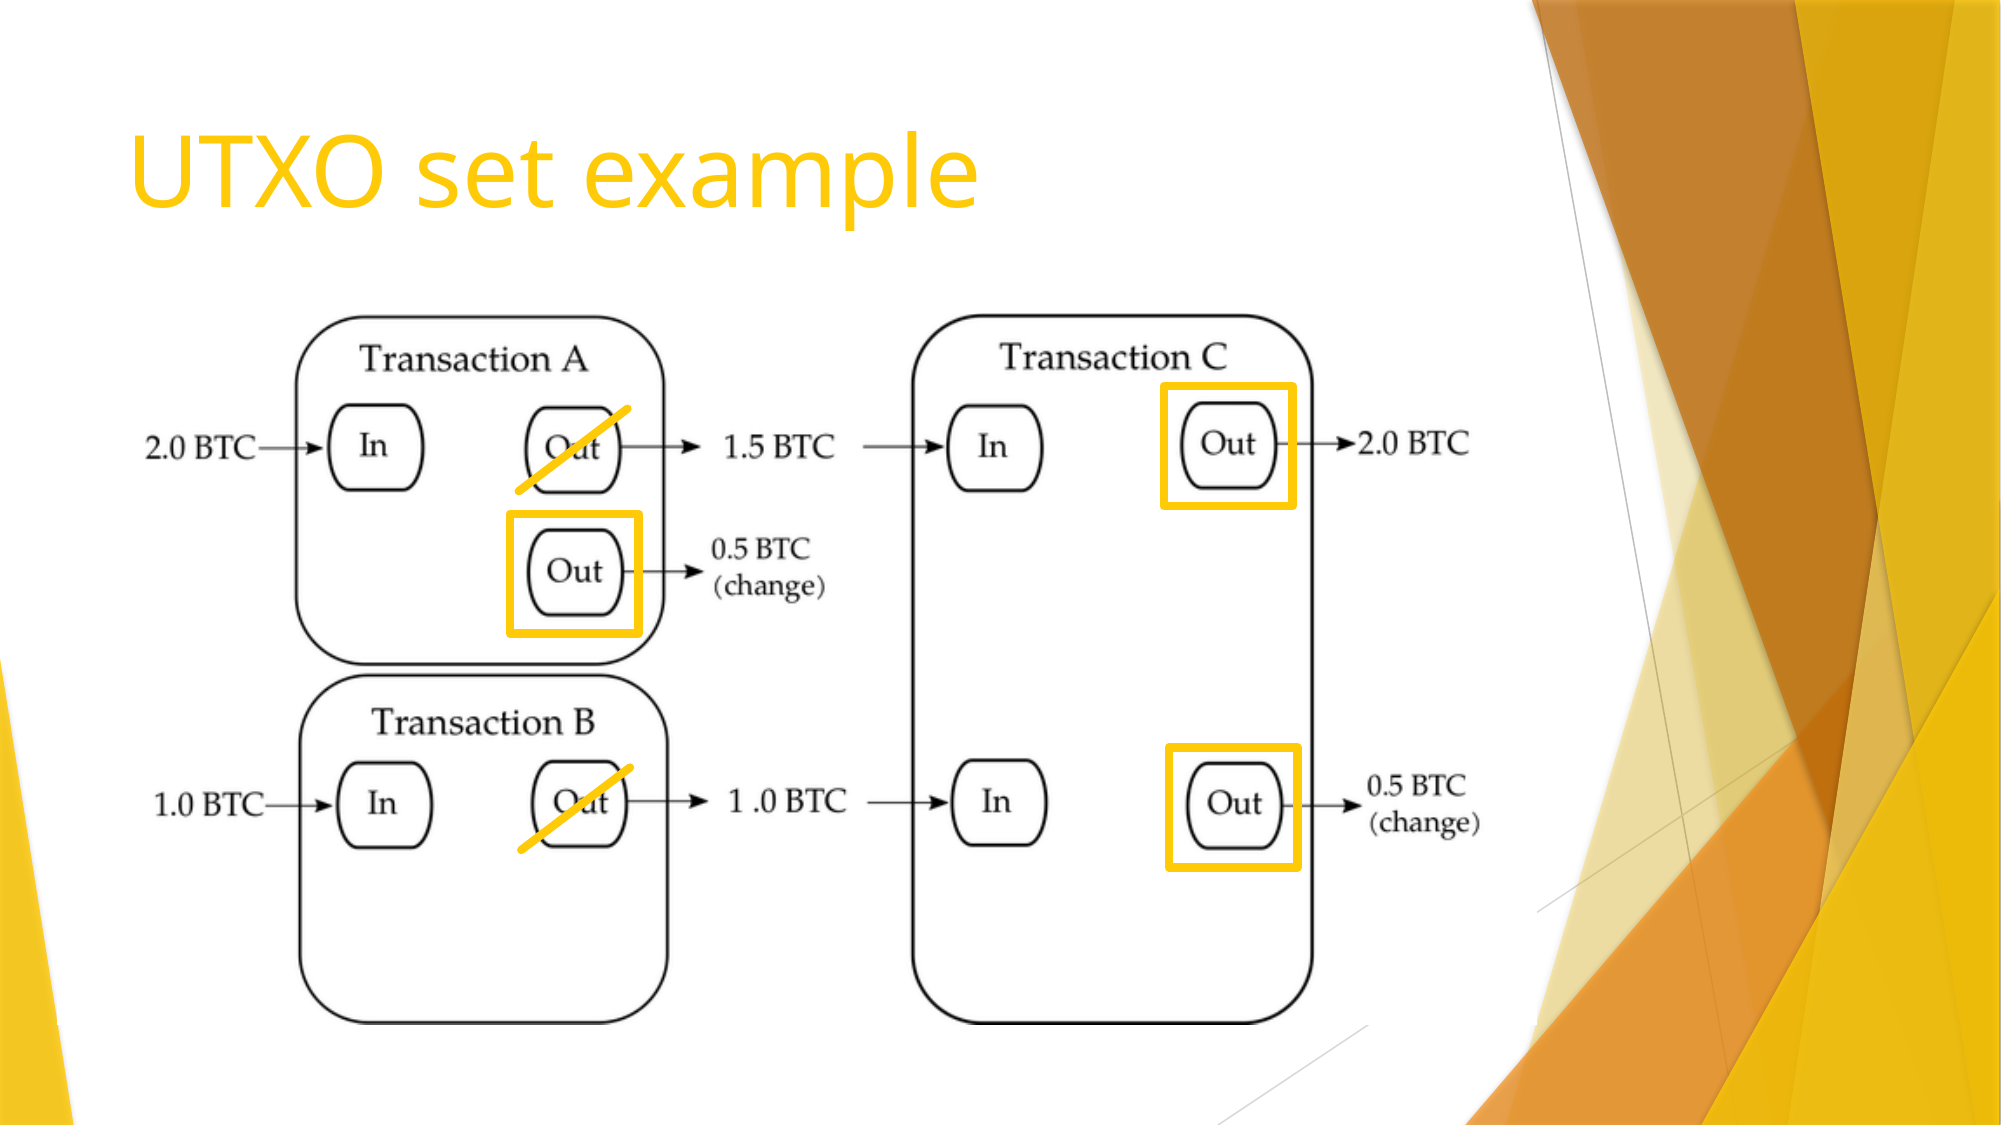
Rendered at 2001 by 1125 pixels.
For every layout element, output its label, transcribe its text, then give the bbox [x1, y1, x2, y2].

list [56, 312, 1537, 1026]
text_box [518, 408, 628, 492]
title UTXO set example [111, 99, 1522, 312]
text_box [520, 766, 631, 851]
